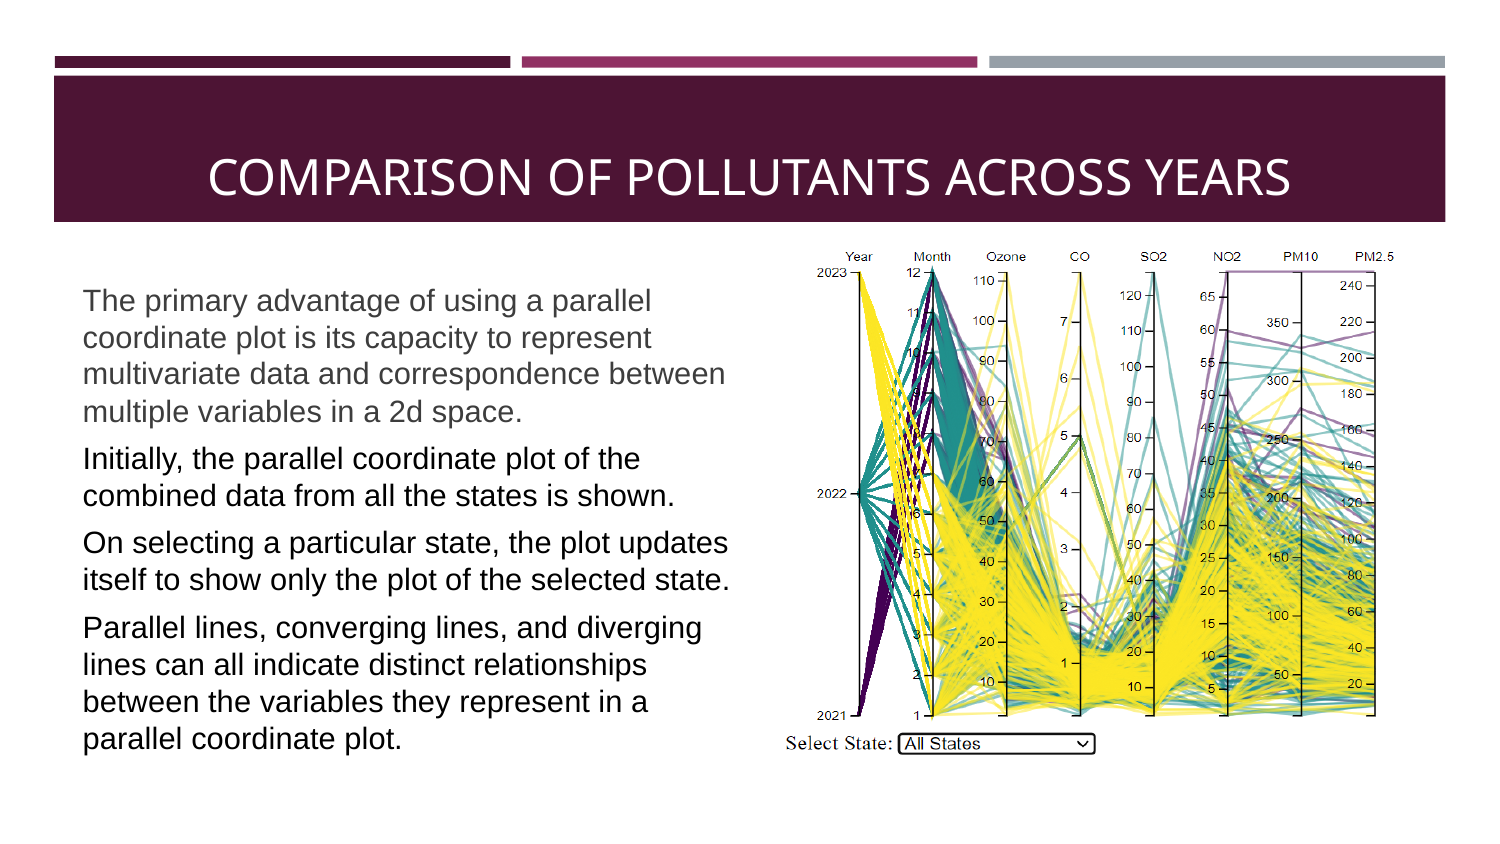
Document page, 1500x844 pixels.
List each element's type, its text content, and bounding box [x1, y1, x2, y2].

picture [774, 235, 1417, 768]
title COMPARISON OF POLLUTANTS ACROSS YEARS [71, 86, 1429, 212]
list The primary advantage of using a parallel coordinate plot is its capacity to represent multivariate data and correspondence between multiple variables in a 2d space. Initially, the parallel coordinate plot of the combined data from all the states is shown. On selecting a particular state, the plot updates itself to show only the plot of the selected state. Parallel lines, converging lines, and diverging lines can all indicate distinct relationships between the variables they represent in a parallel coordinate plot. [71, 268, 750, 768]
